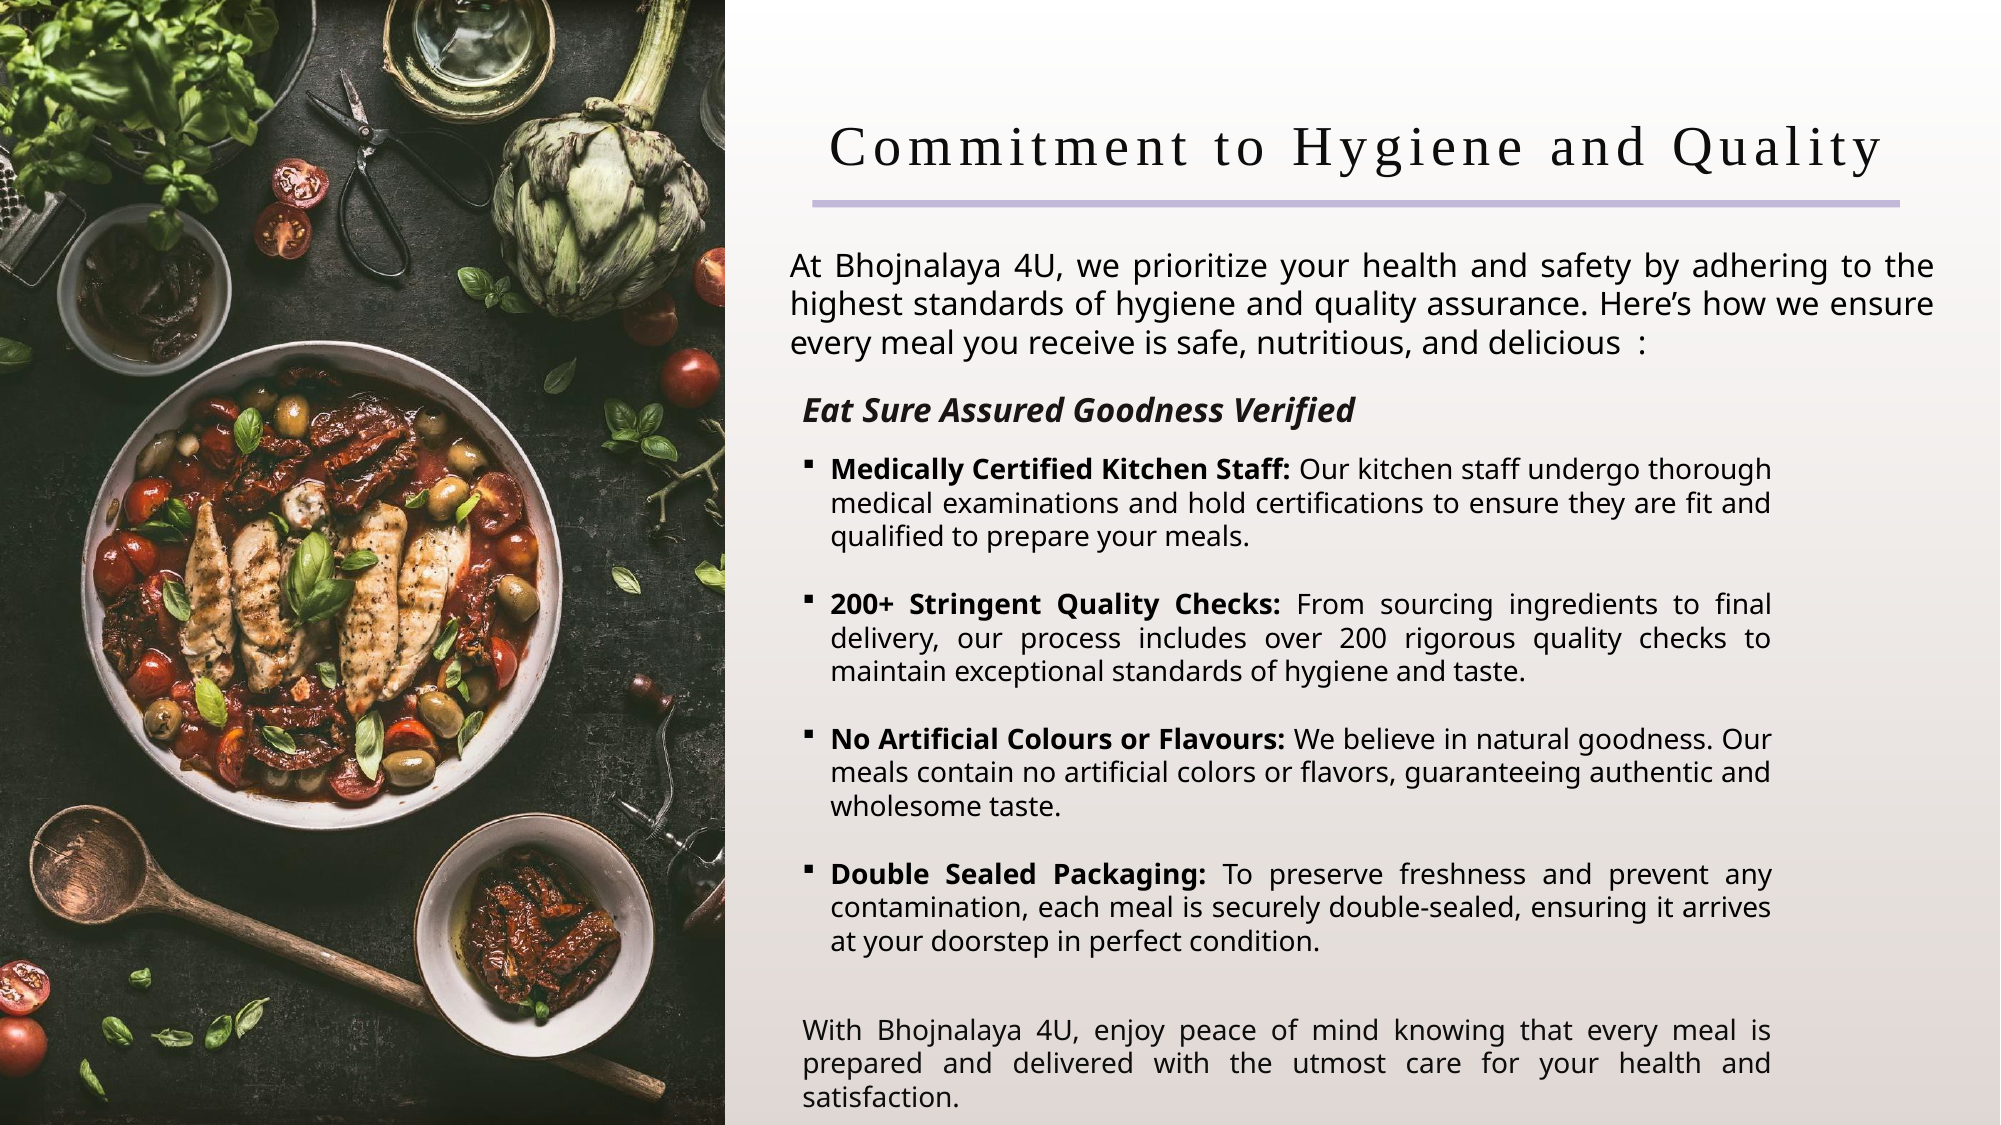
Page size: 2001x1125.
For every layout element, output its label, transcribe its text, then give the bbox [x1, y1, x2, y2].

text_box Eat Sure Assured Goodness Verified [787, 382, 1500, 437]
text_box At Bhojnalaya 4U, we prioritize your health and safety by adhering to the highest standards of hygiene and quality assurance. Here’s how we ensure every meal you receive is safe, nutritious, and delicious : [774, 237, 1950, 369]
text_box [812, 200, 1900, 208]
text_box Commitment to Hygiene and Quality [762, 101, 1950, 255]
text_box Medically Certified Kitchen Staff: Our kitchen staff undergo thorough medical examinations and hold certifications to ensure they are fit and qualified to prepare your meals. 200+ Stringent Quality Checks: From sourcing ingredients to final delivery, our process includes over 200 rigorous quality checks to maintain exceptional standards of hygiene and taste. No Artificial Colours or Flavours: We believe in natural goodness. Our meals contain no artificial colors or flavors, guaranteeing authentic and wholesome taste. Double Sealed Packaging: To preserve freshness and prevent any contamination, each meal is securely double-sealed, ensuring it arrives at your doorstep in perfect condition. With Bhojnalaya 4U, enjoy peace of mind knowing that every meal is prepared and delivered with the utmost care for your health and satisfaction. [787, 443, 1788, 1121]
picture [0, 0, 726, 1125]
